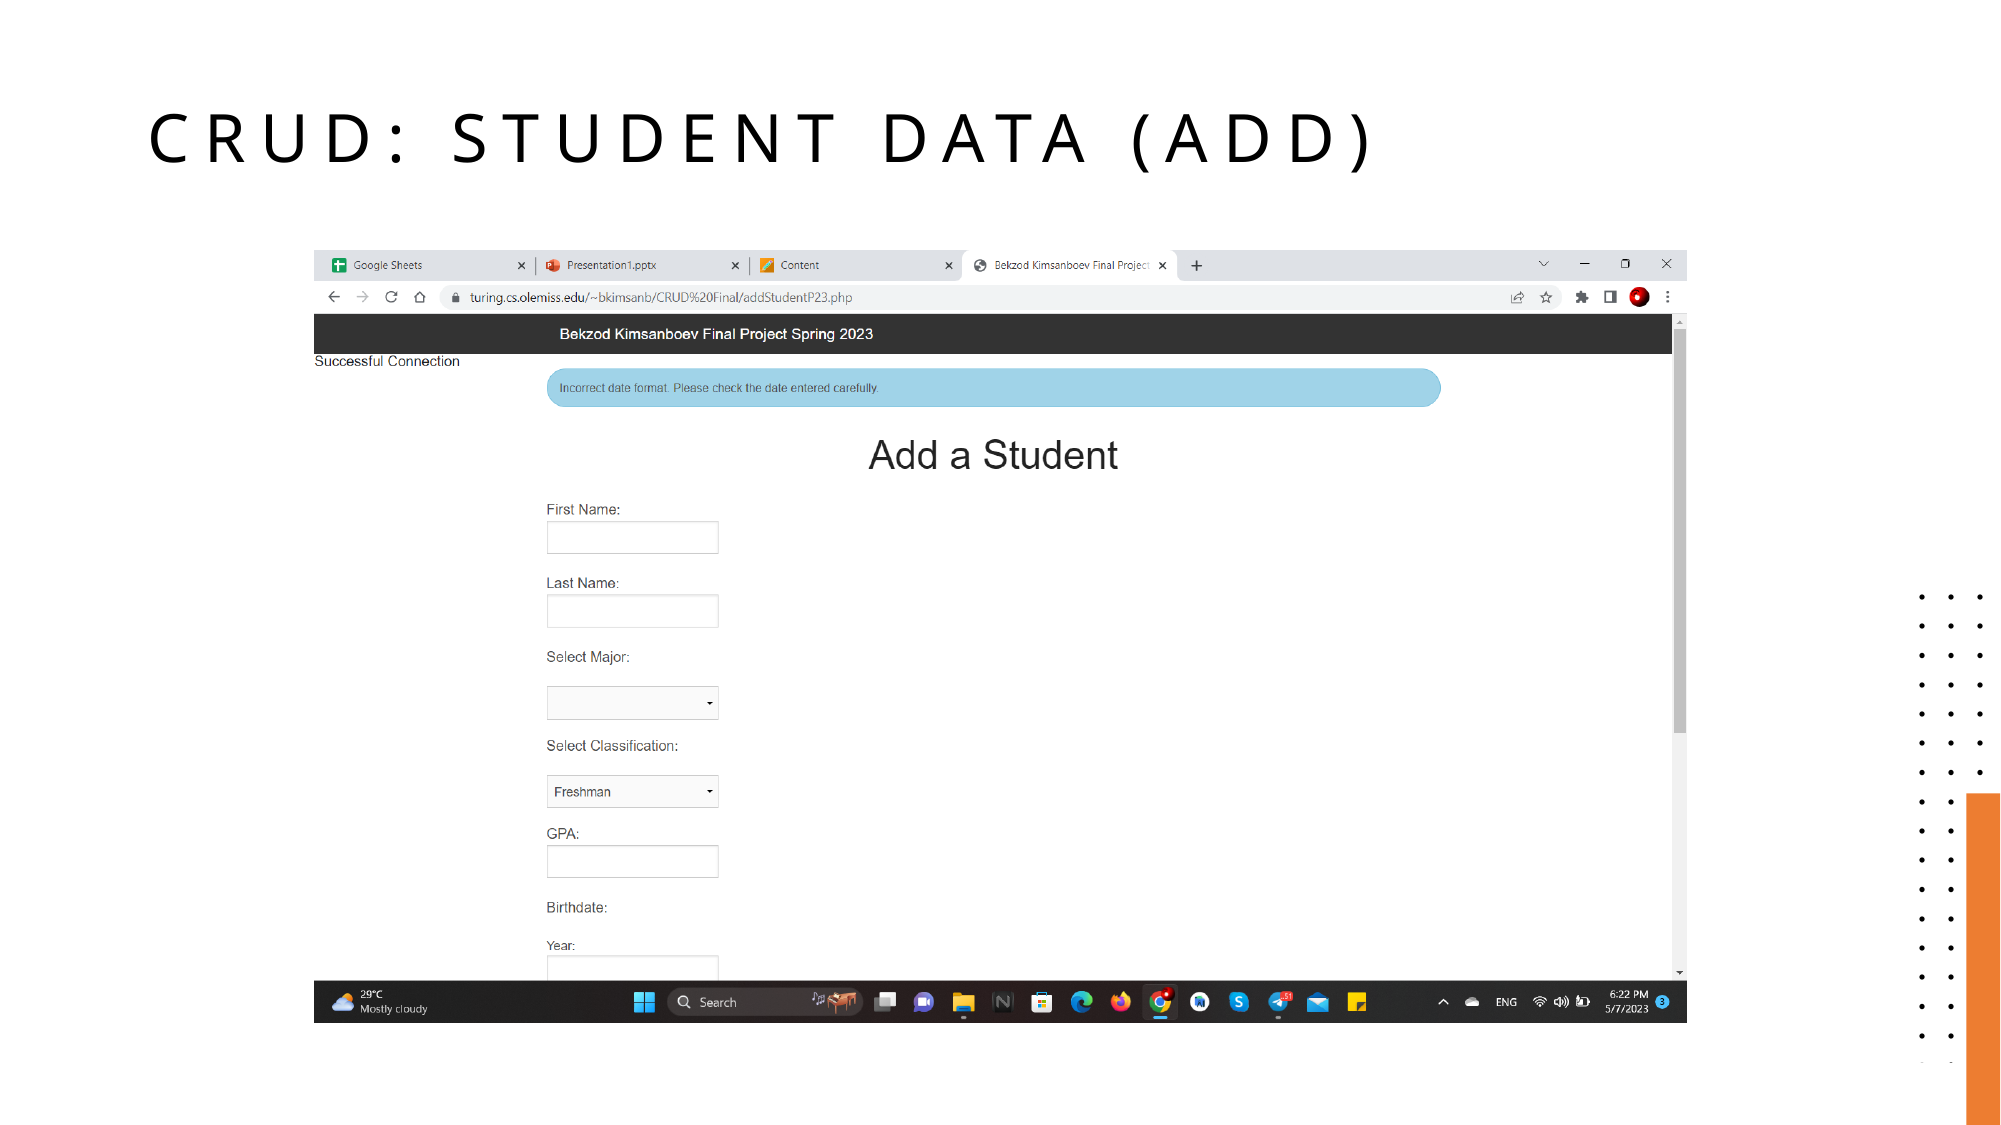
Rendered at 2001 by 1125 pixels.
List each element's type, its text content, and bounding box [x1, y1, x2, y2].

picture [1907, 582, 1994, 1064]
title CRUD: Student Data (Add) [132, 59, 1832, 184]
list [314, 250, 1687, 1023]
